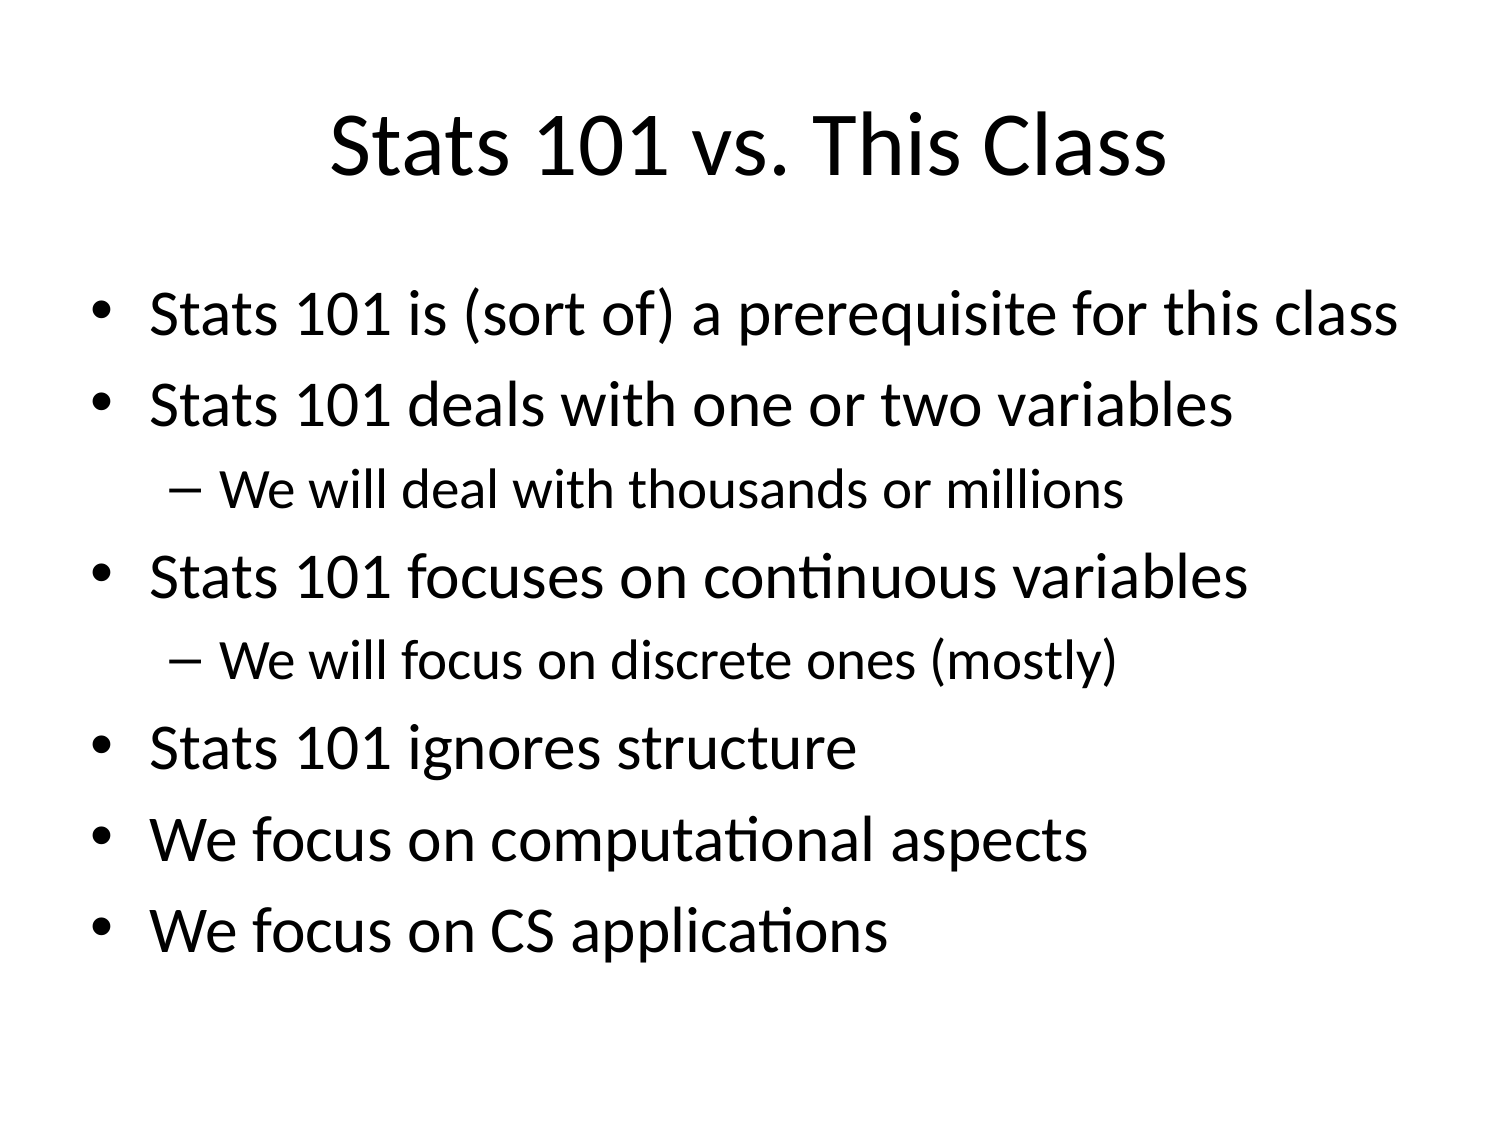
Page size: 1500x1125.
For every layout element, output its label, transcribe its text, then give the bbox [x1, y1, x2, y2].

list Stats 101 is (sort of) a prerequisite for this class Stats 101 deals with one or two variables We will deal with thousands or millions Stats 101 focuses on continuous variables We will focus on discrete ones (mostly) Stats 101 ignores structure We focus on computational aspects We focus on CS applications [75, 262, 1425, 1005]
title Stats 101 vs. This Class [75, 45, 1425, 233]
